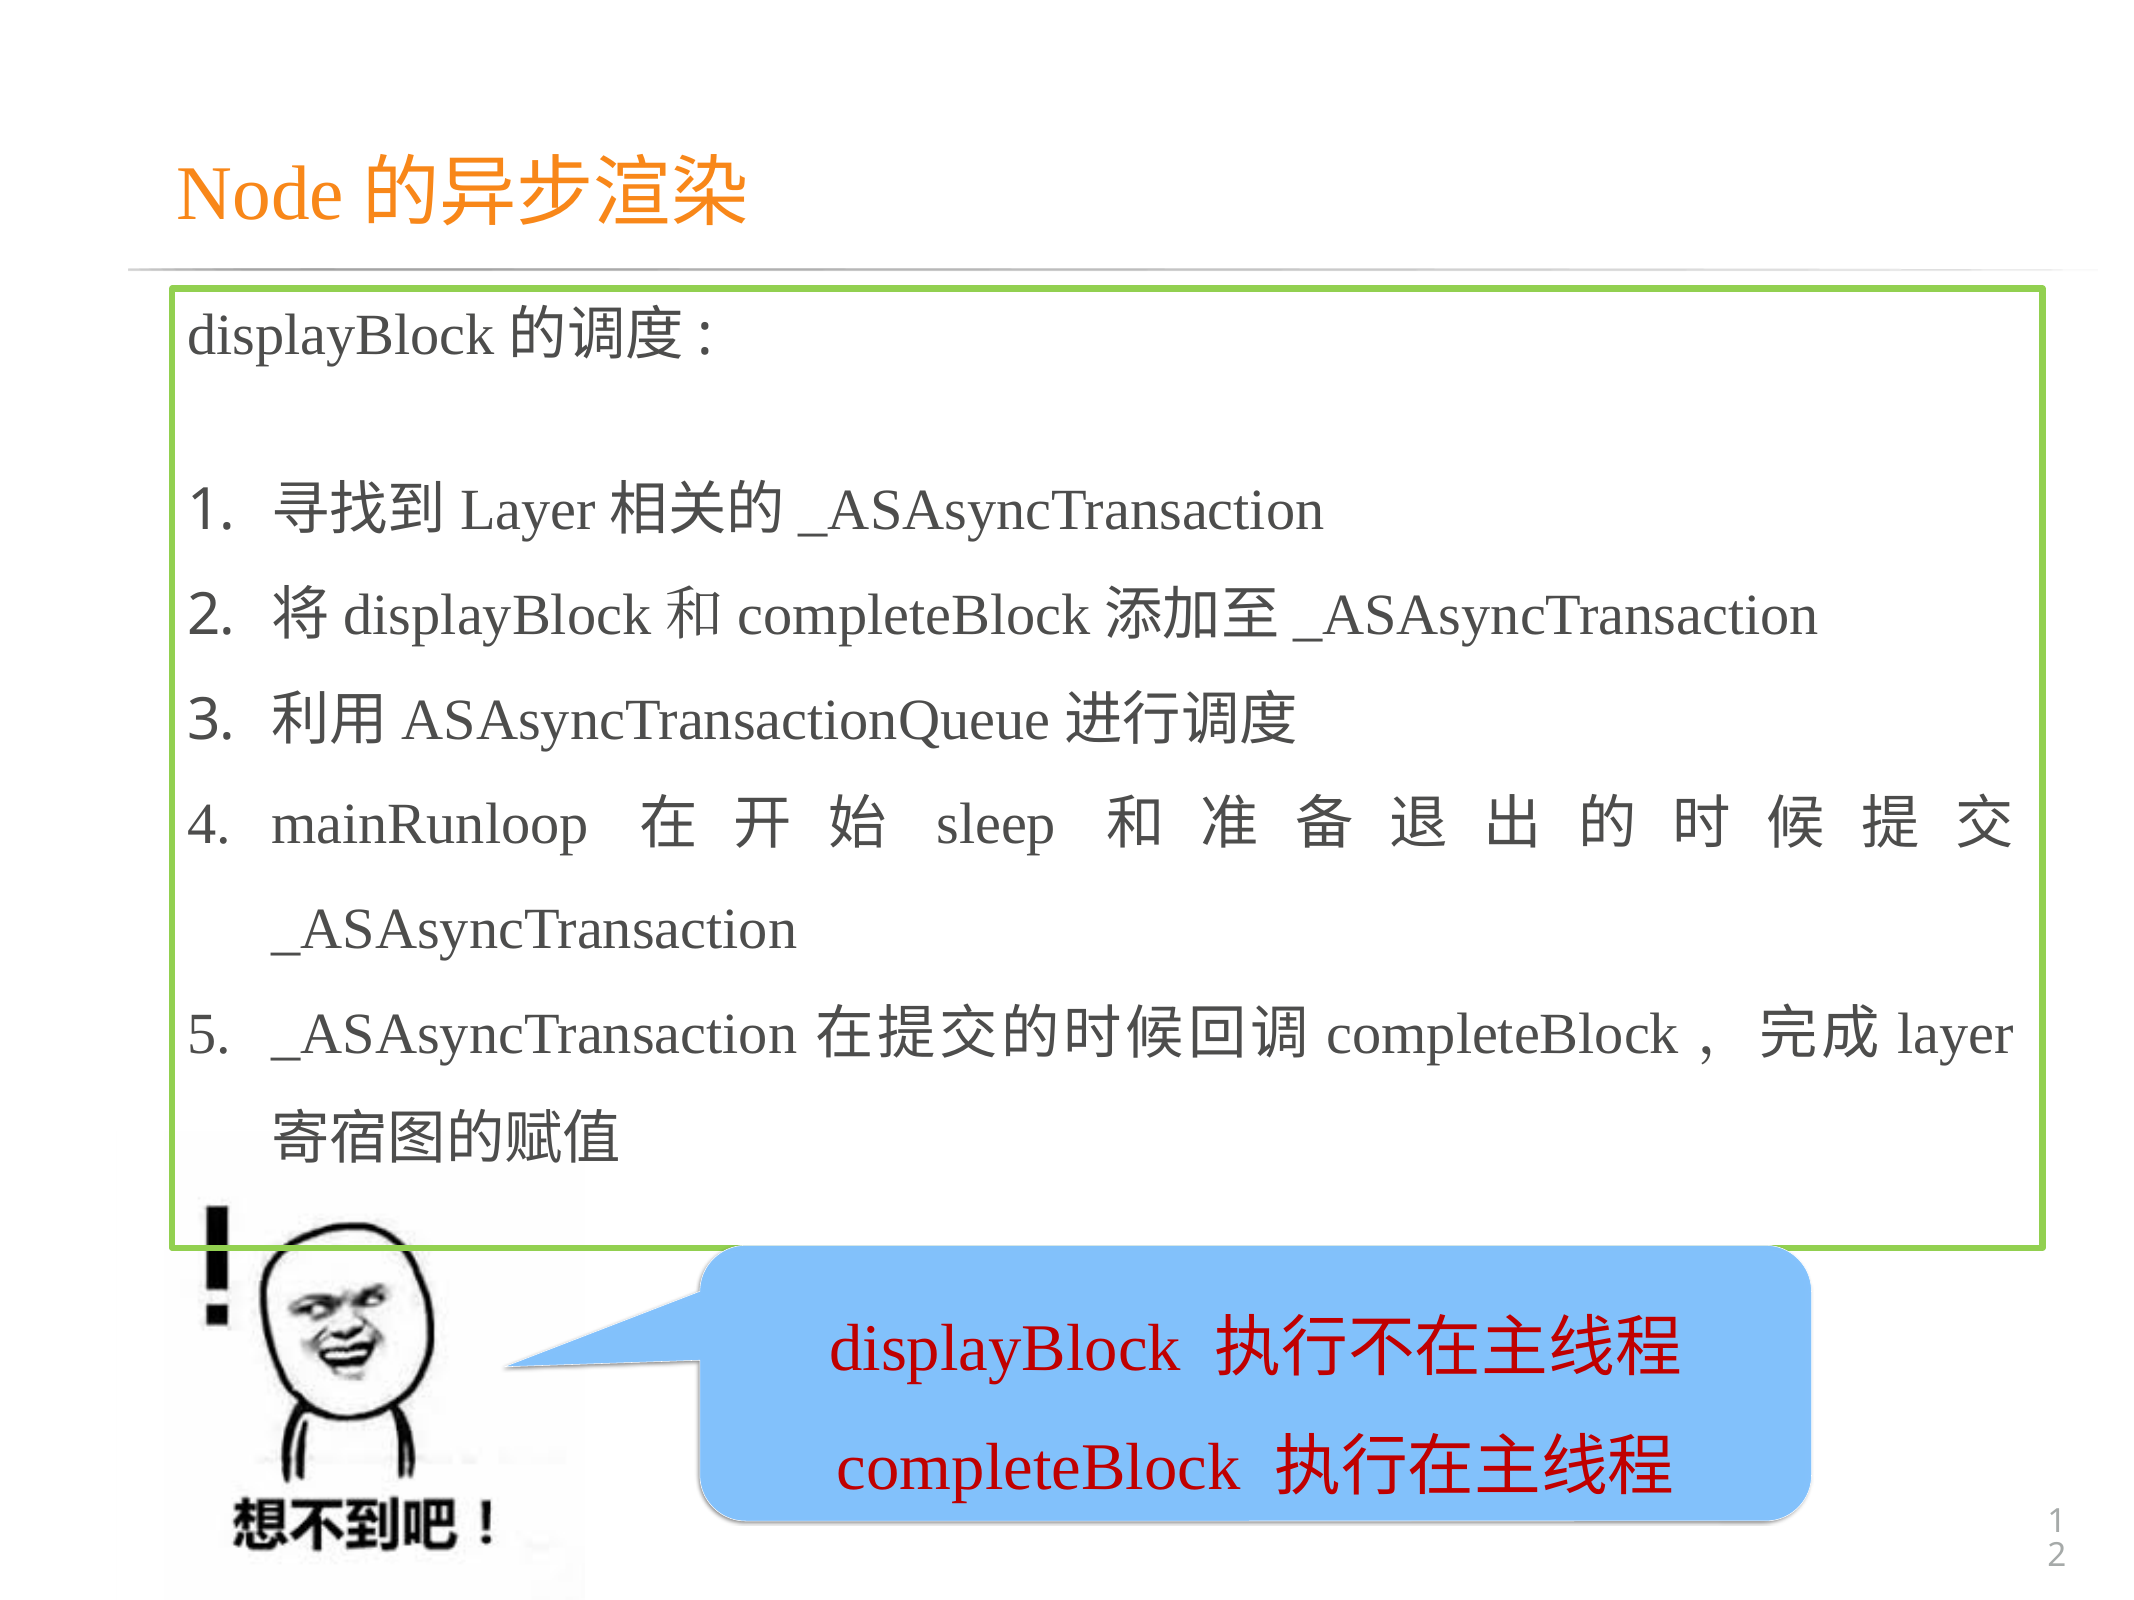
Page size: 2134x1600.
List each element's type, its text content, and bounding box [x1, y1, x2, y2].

slide_number 12 [2042, 1495, 2073, 1544]
picture [115, 1130, 585, 1600]
picture [128, 268, 2098, 273]
text_box displayBlock 执行不在主线程 completeBlock 执行在主线程 [588, 1245, 1812, 1522]
title Node的异步渲染 [172, 137, 1955, 240]
text_box displayBlock的调度: 寻找到Layer相关的_ASAsyncTransaction 将displayBlock和completeBlock添加至_ASAsyncTransaction 利用ASAsyncTransactionQueue进行调度 mainRunloop在开始sleep和准备退出的时候提交_ASAsyncTransaction _ASAsyncTransaction在提交的时候回调completeBlock，完成layer寄宿图的赋值 [172, 288, 2043, 1248]
